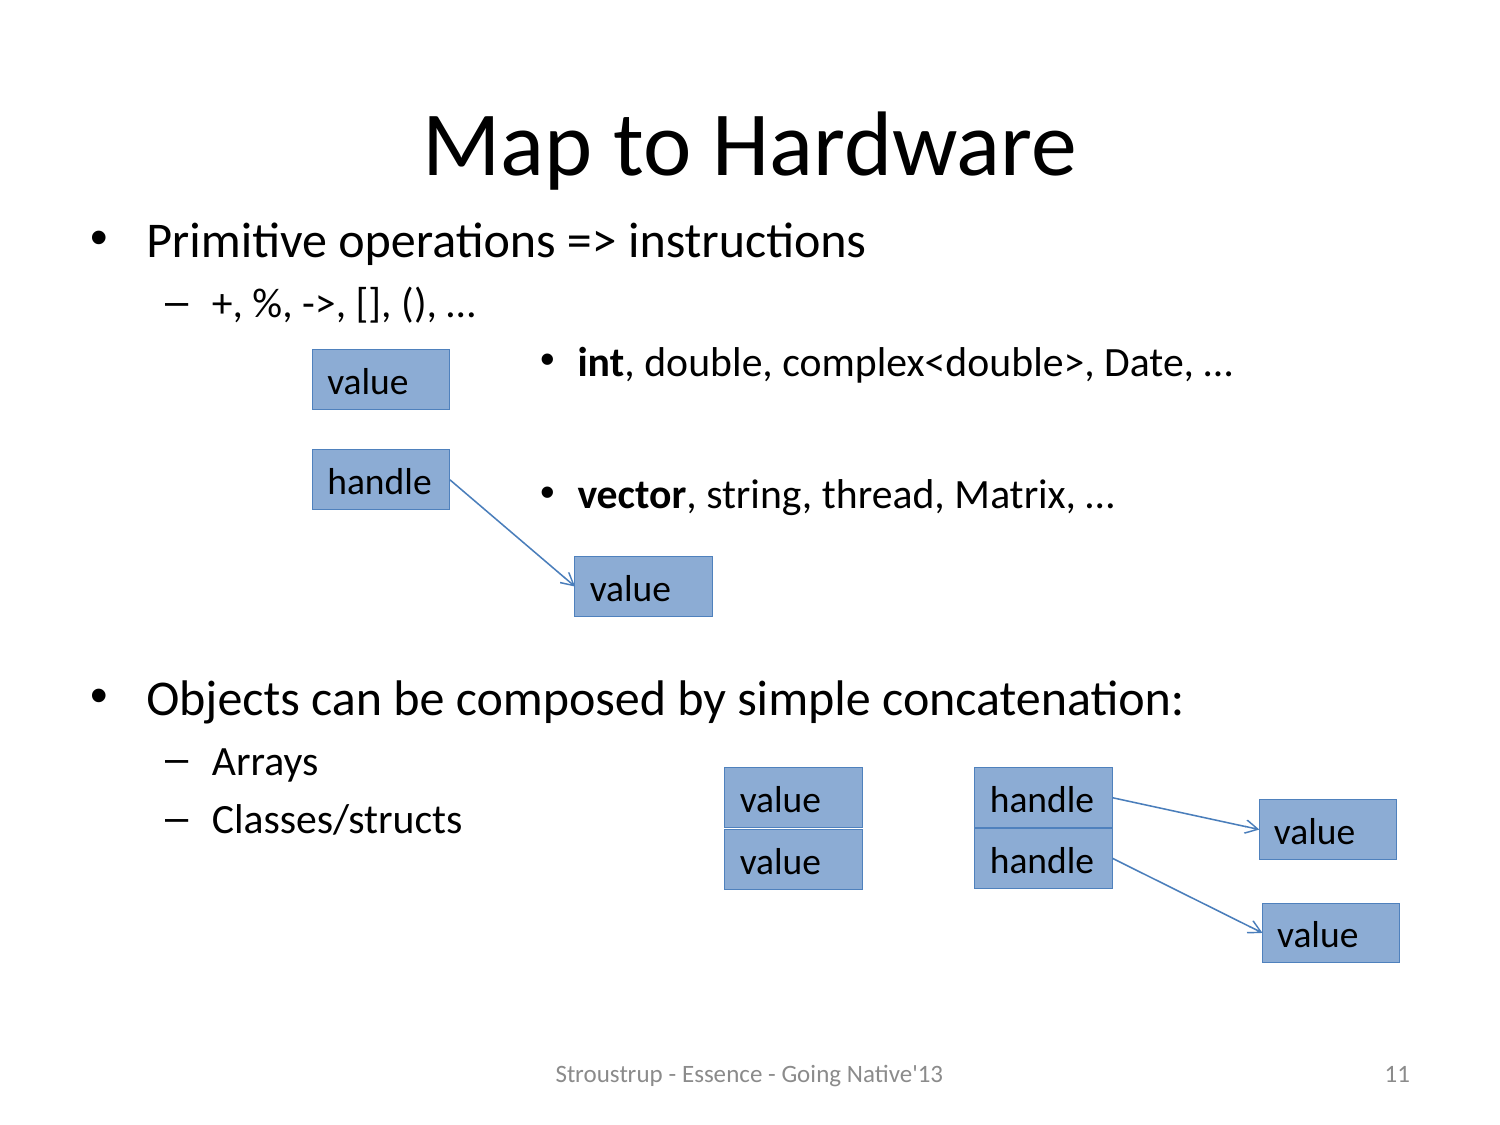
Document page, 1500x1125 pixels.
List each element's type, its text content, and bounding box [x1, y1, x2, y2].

text_box value [1259, 799, 1397, 860]
text_box value [724, 829, 863, 890]
text_box value [574, 556, 713, 617]
text_box value [1262, 903, 1400, 963]
text_box handle [312, 449, 450, 510]
text_box handle [974, 767, 1113, 828]
text_box handle [974, 828, 1113, 889]
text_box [1112, 858, 1263, 934]
title Map to Hardware [75, 45, 1425, 233]
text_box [449, 480, 576, 588]
slide_number 11 [1074, 1042, 1425, 1103]
text_box value [724, 767, 863, 828]
text_box value [312, 349, 450, 410]
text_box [1112, 797, 1260, 831]
footer Stroustrup - Essence - Going Native'13 [512, 1042, 988, 1103]
list Primitive operations => instructions +, %, ->, [], (), … int, double, complex<double>, Date, … vector, string, thread, Matrix, … Objects can be composed by simple concatenation: Arrays Classes/structs [75, 233, 1425, 1038]
